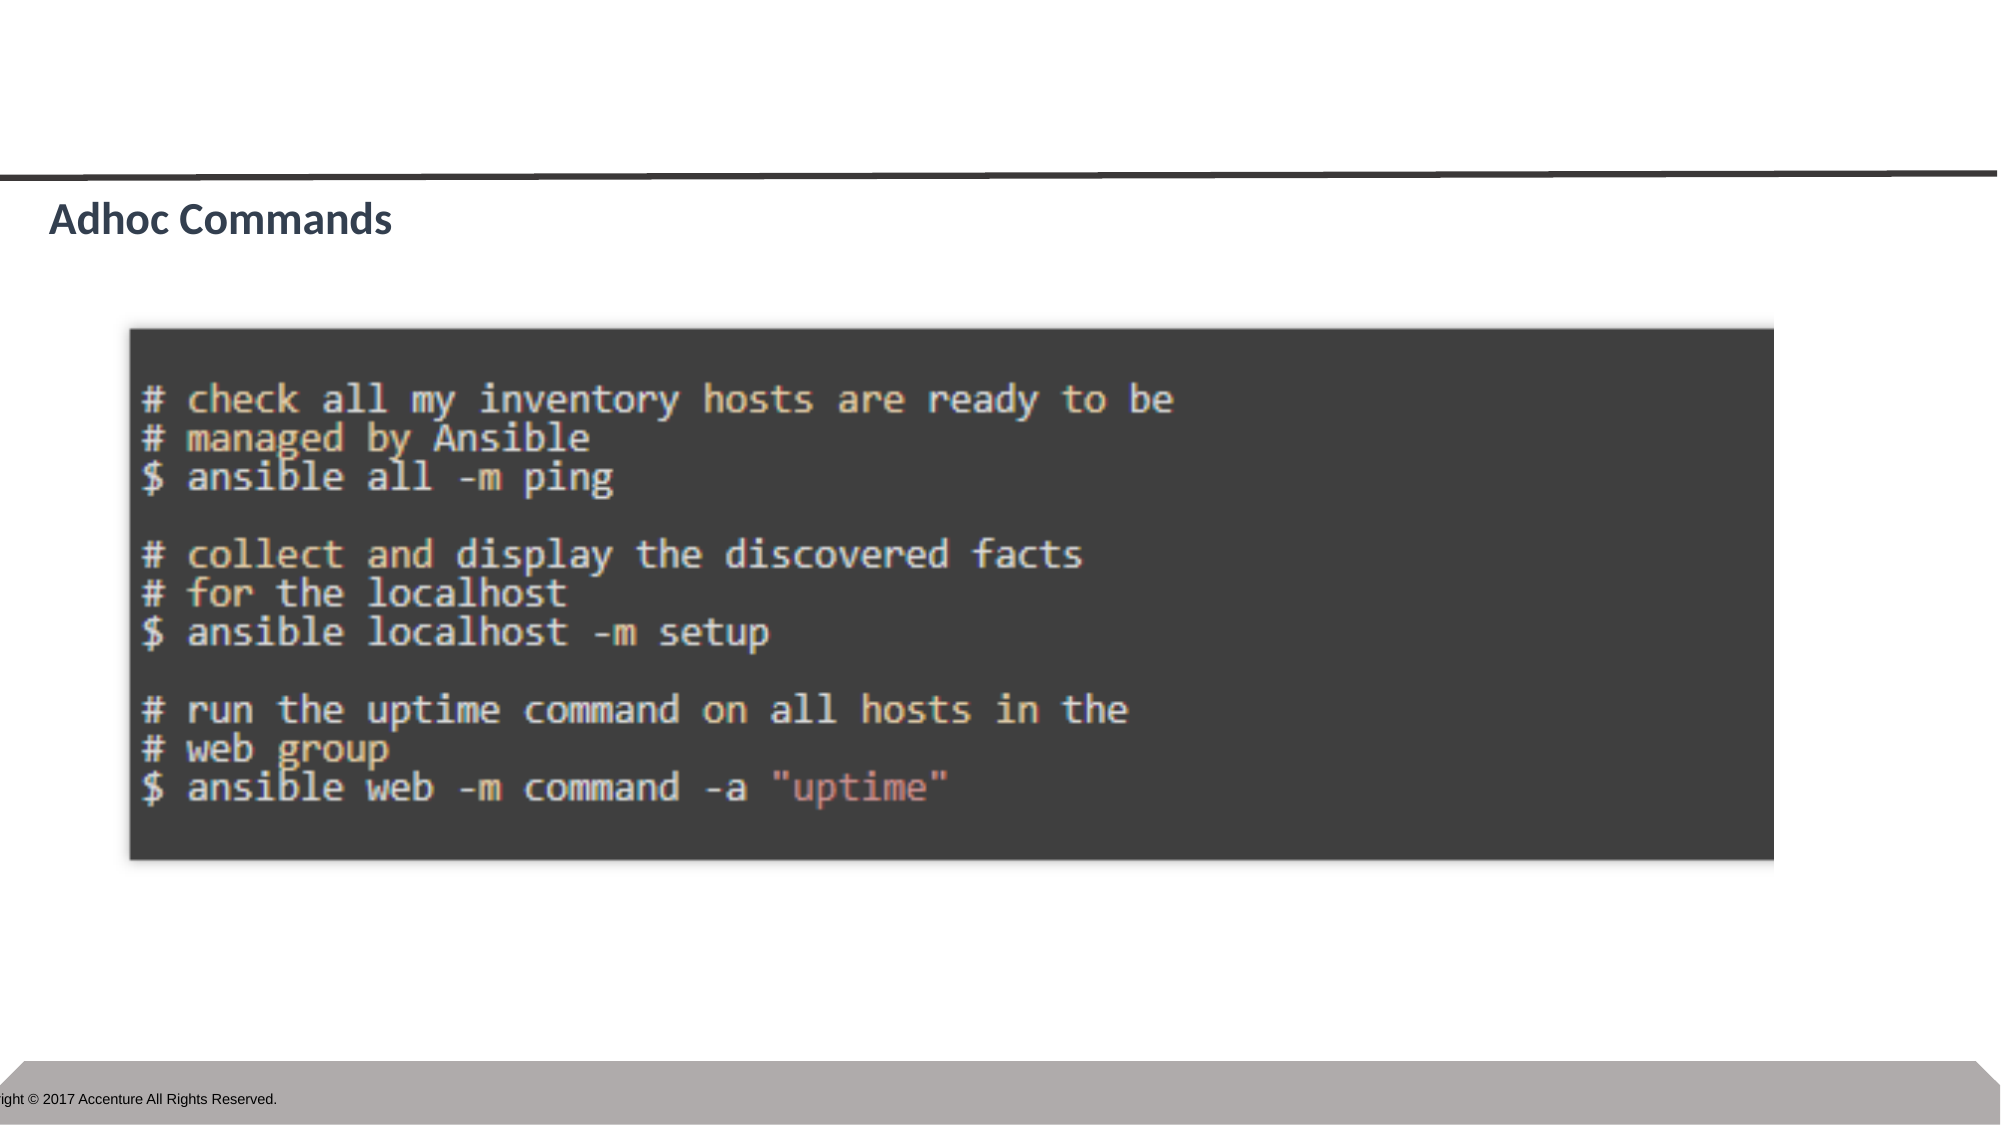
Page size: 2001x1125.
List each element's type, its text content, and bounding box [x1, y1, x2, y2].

list Adhoc Commands [34, 188, 1896, 254]
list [98, 294, 1774, 900]
